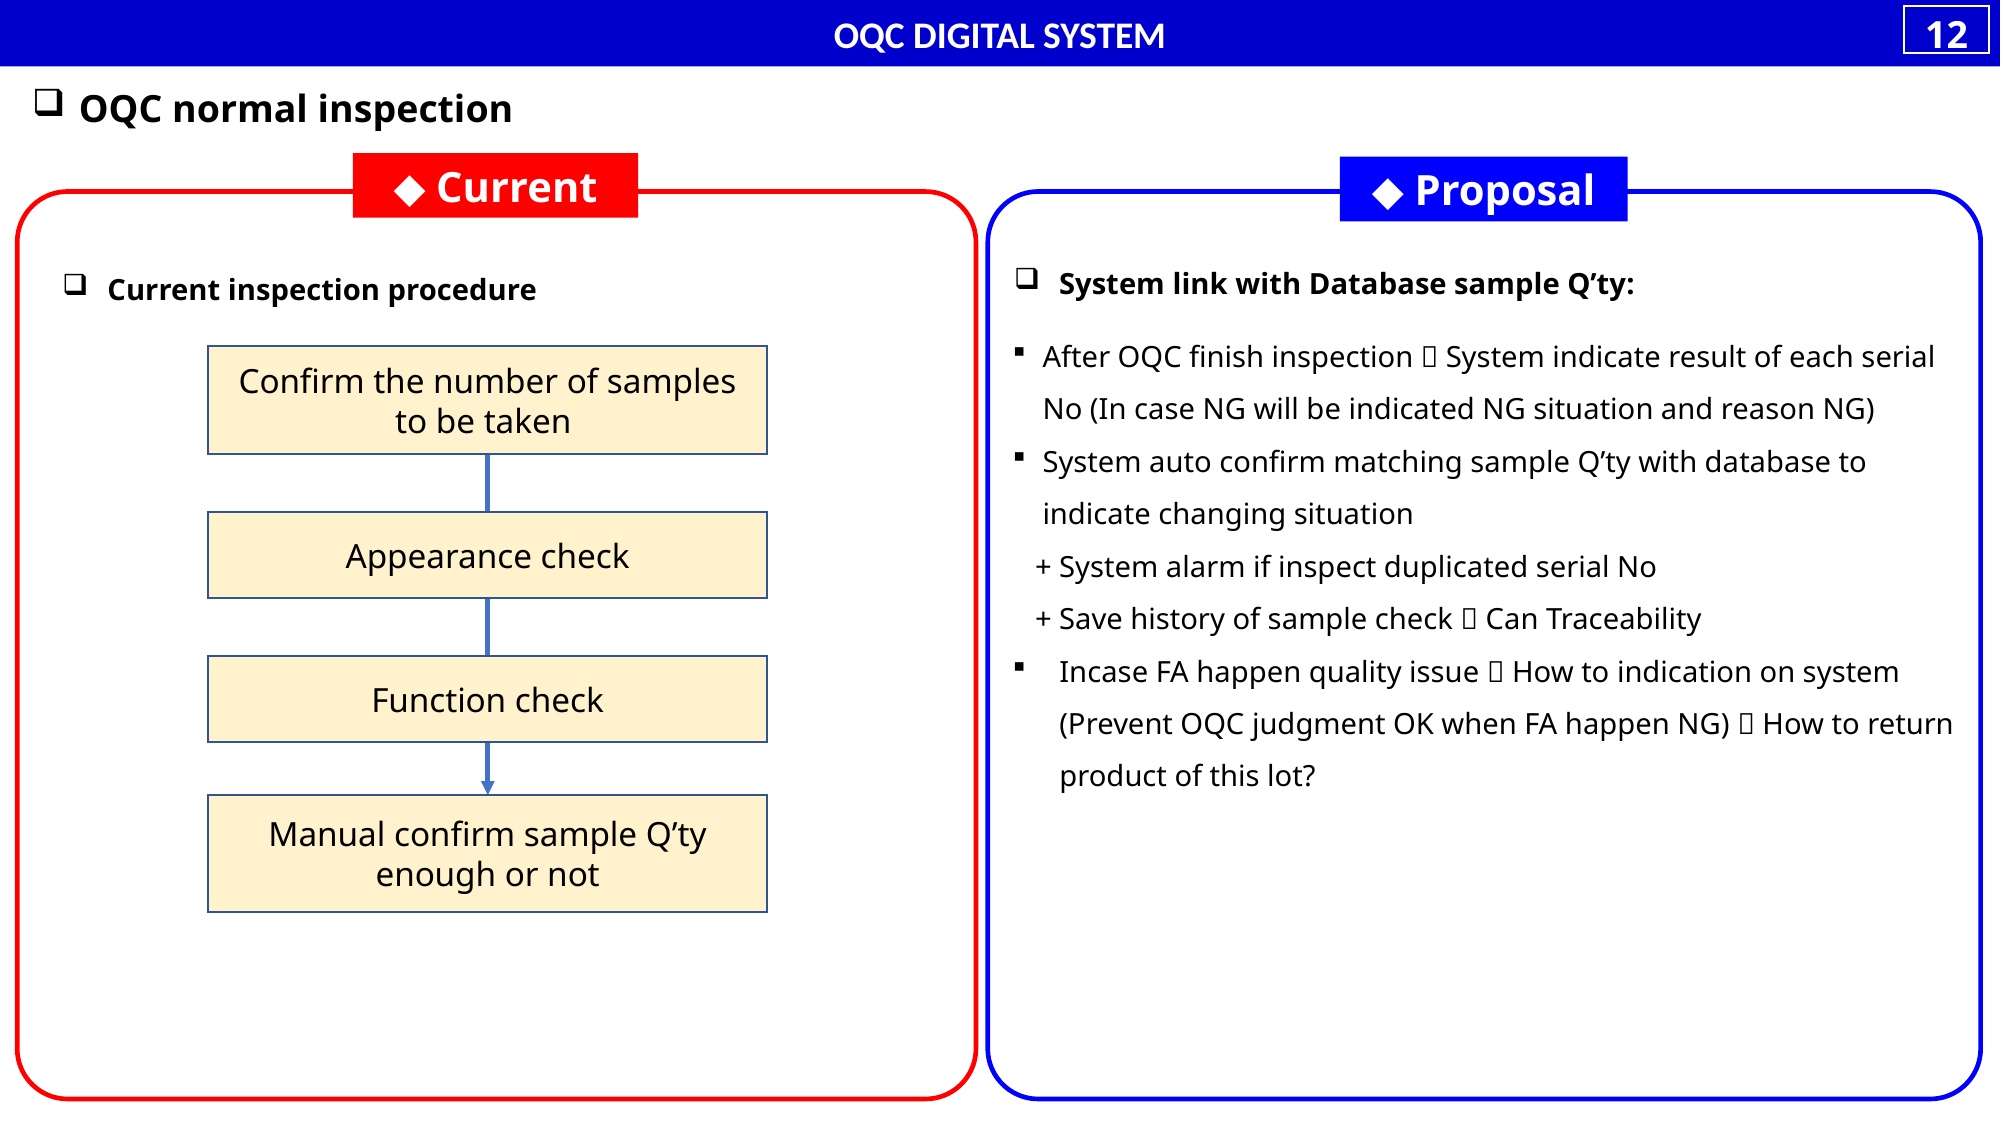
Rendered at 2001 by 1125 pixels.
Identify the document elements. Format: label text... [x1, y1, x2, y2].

text_box OQC normal inspection [17, 77, 1982, 138]
text_box 12 [1903, 5, 1990, 54]
text_box Appearance check [207, 511, 487, 599]
text_box Function check [207, 655, 487, 743]
text_box Confirm the number of samples to be taken [207, 345, 768, 455]
text_box Current inspection procedure [47, 263, 976, 314]
text_box OQC DIGITAL SYSTEM [0, 0, 2000, 67]
text_box After OQC finish inspection  System indicate result of each serial No (In case NG will be indicated NG situation and reason NG) System auto confirm matching sample Q’ty with database to indicate changing situation + System alarm if inspect duplicated serial No + Save history of sample check  Can Traceability Incase FA happen quality issue  How to indication on system (Prevent OQC judgment OK when FA happen NG)  How to return product of this lot? [997, 313, 1977, 801]
text_box ◆ Current [352, 153, 639, 218]
text_box Function check [488, 655, 768, 743]
text_box [17, 191, 976, 1099]
text_box Appearance check [488, 511, 768, 599]
text_box Manual confirm sample Q’ty enough or not [207, 794, 768, 913]
text_box [987, 191, 1981, 1099]
text_box System link with Database sample Q’ty: [999, 257, 1928, 308]
text_box ◆ Proposal [1339, 156, 1628, 222]
